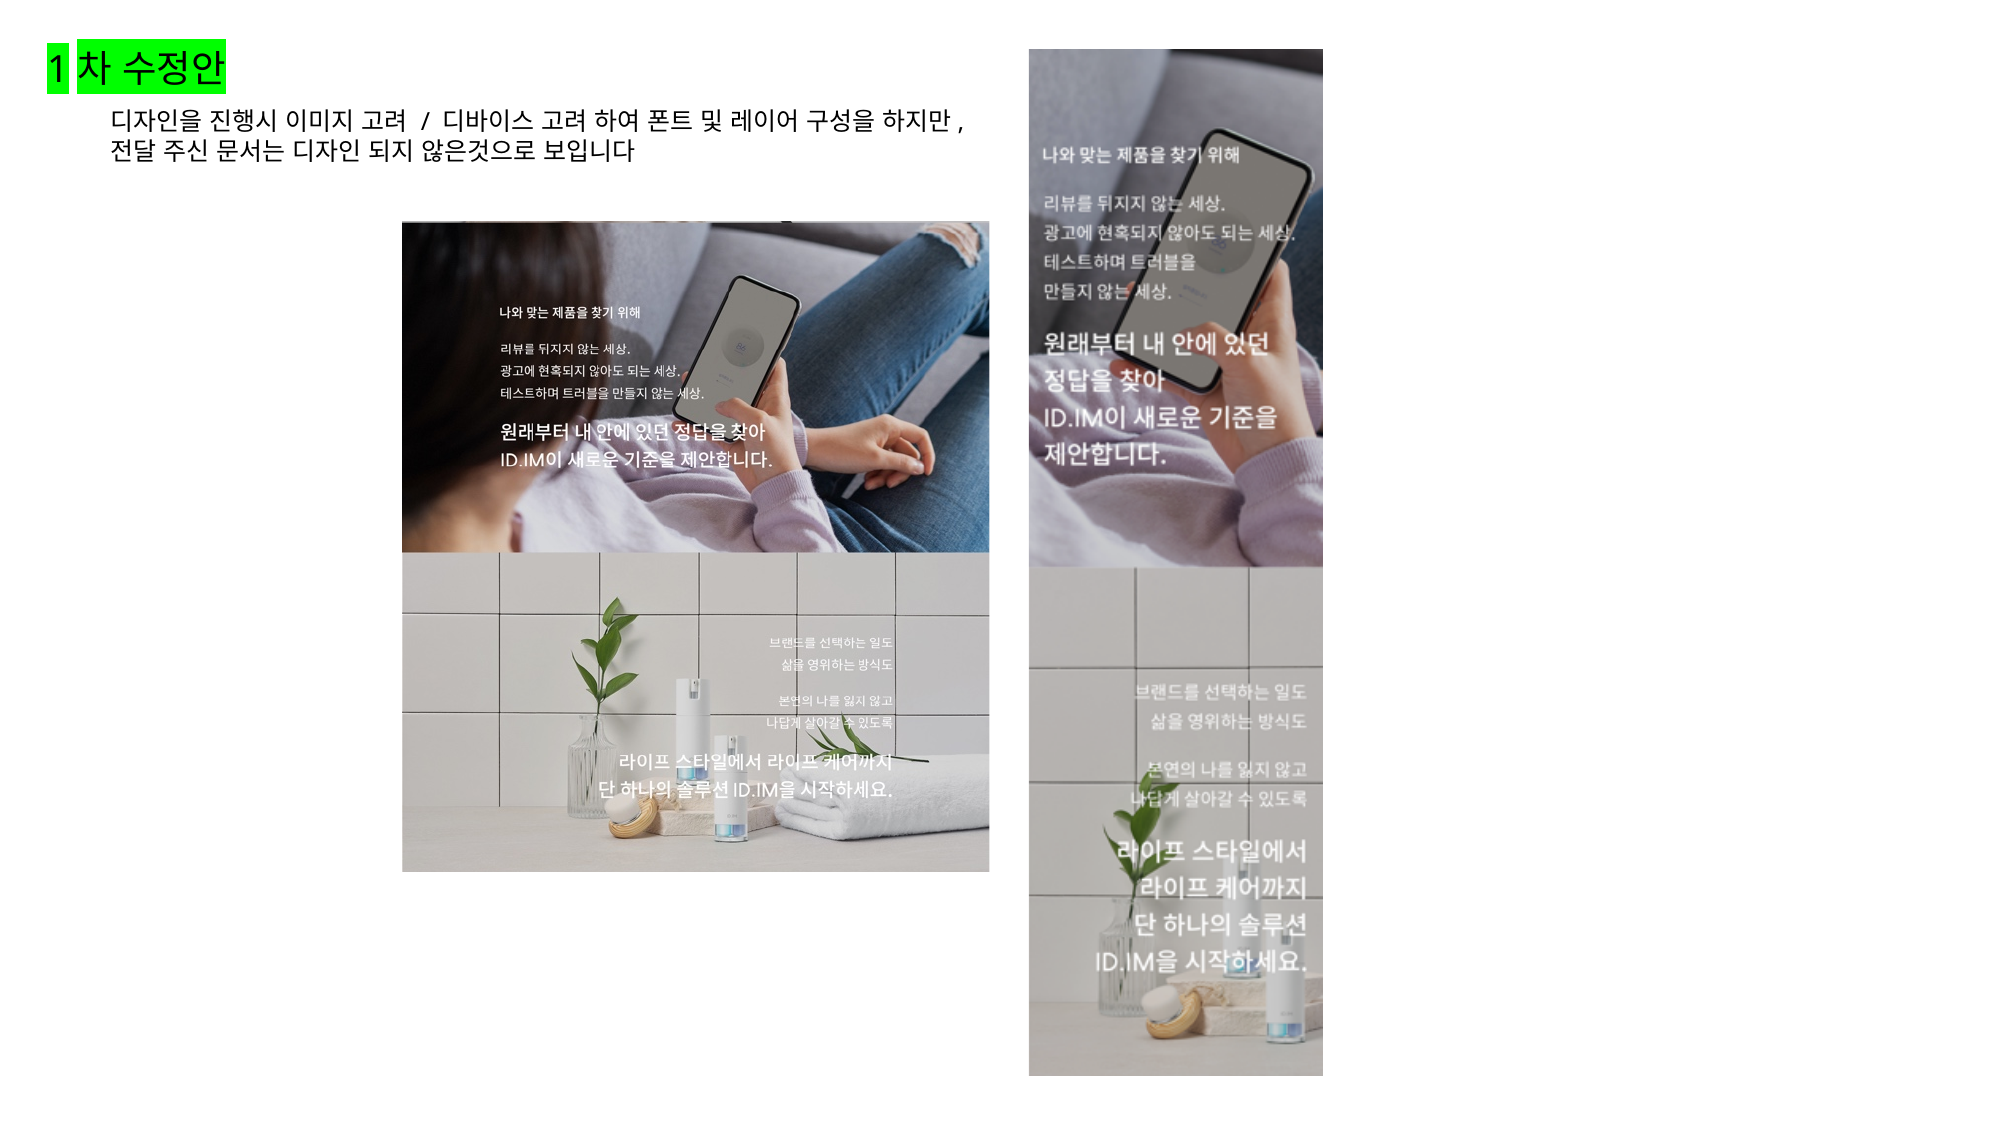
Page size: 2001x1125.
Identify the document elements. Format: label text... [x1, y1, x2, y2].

picture [402, 221, 990, 872]
text_box 1차 수정안 [32, 37, 242, 98]
text_box 디자인을 진행시 이미지 고려 / 디바이스 고려 하여 폰트 및 레이어 구성을 하지만, 전달 주신 문서는 디자인 되지 않은것으로 보입니다 [96, 98, 986, 173]
picture [1028, 49, 1334, 1076]
